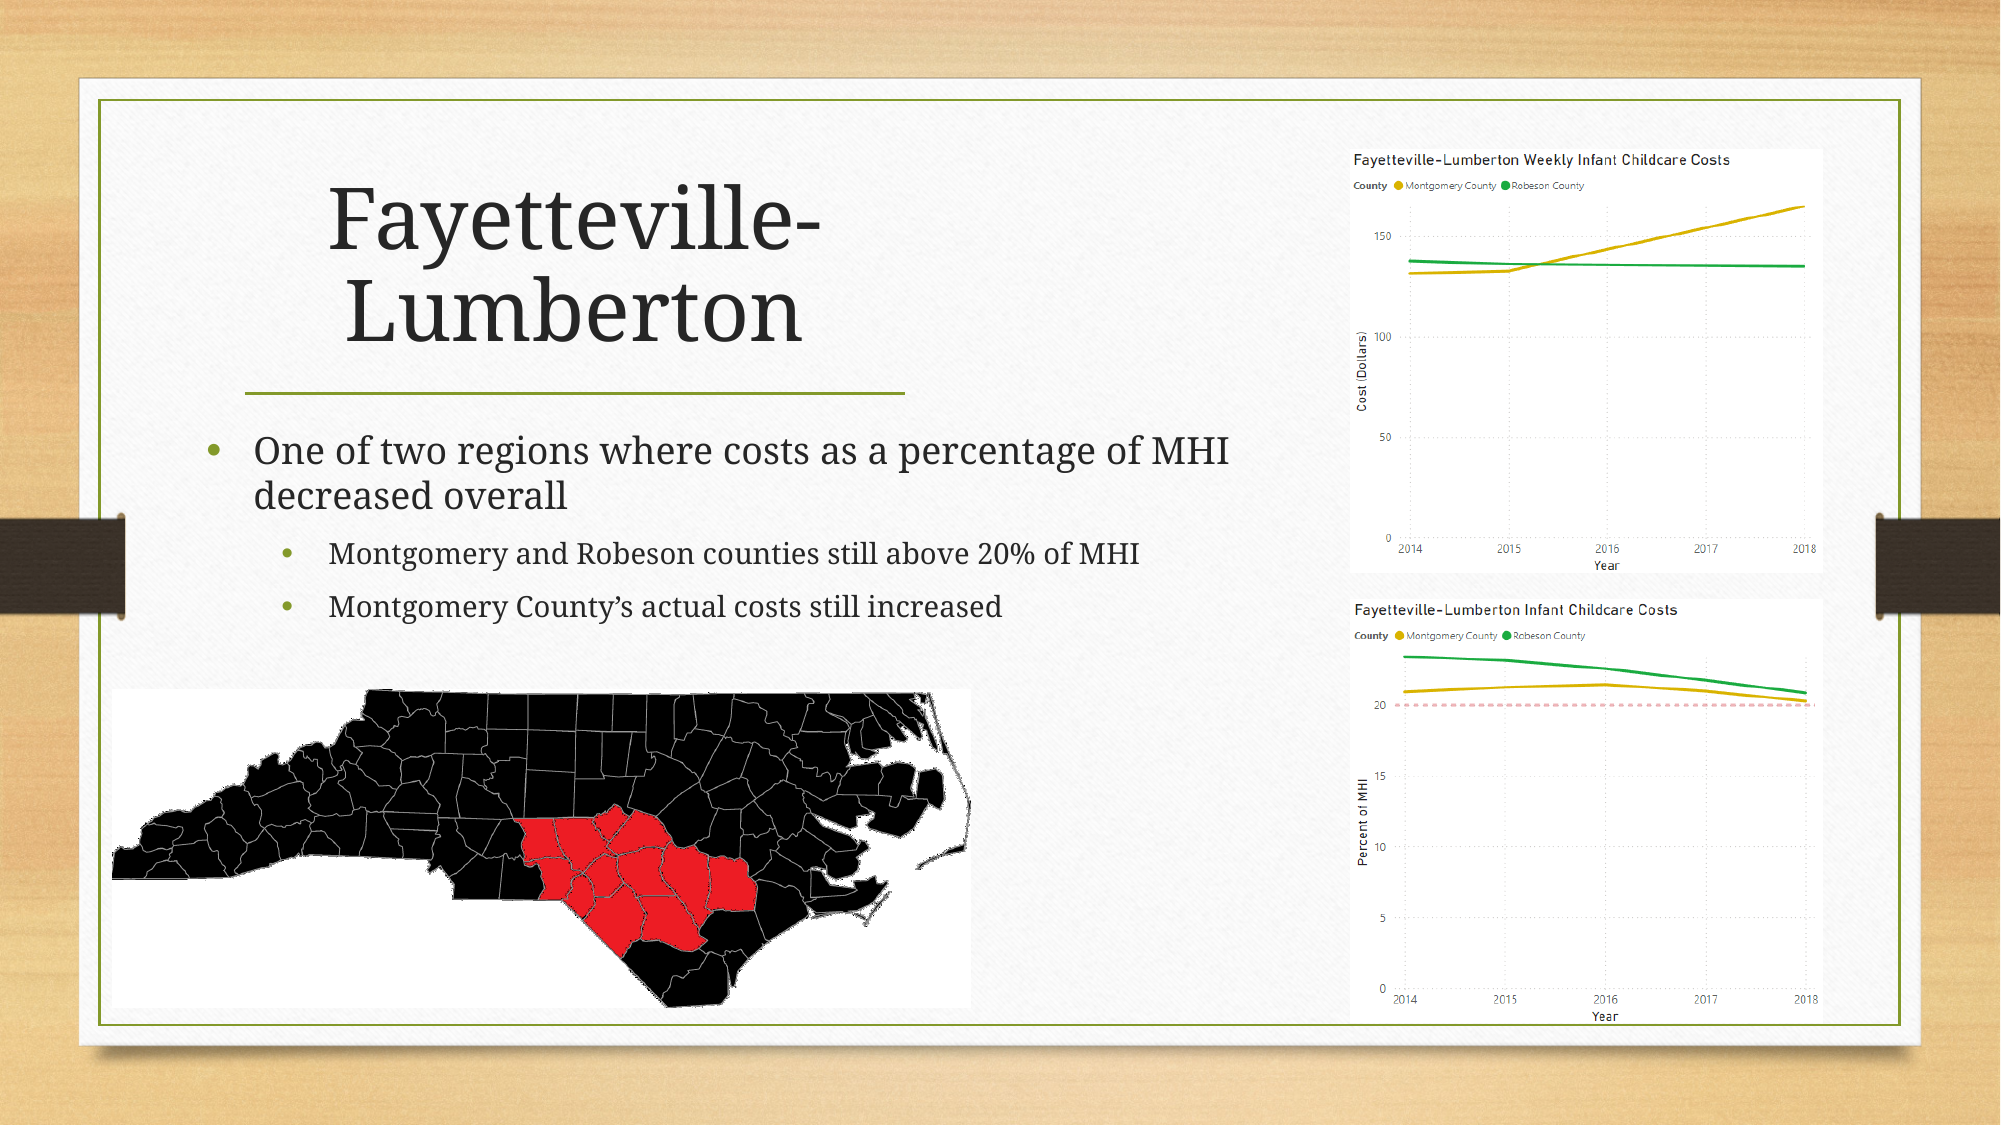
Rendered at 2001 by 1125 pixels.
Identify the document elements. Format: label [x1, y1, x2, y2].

picture [1349, 149, 1823, 574]
text_box [0, 0, 2000, 1125]
list [112, 689, 971, 1008]
picture [1349, 599, 1823, 1023]
